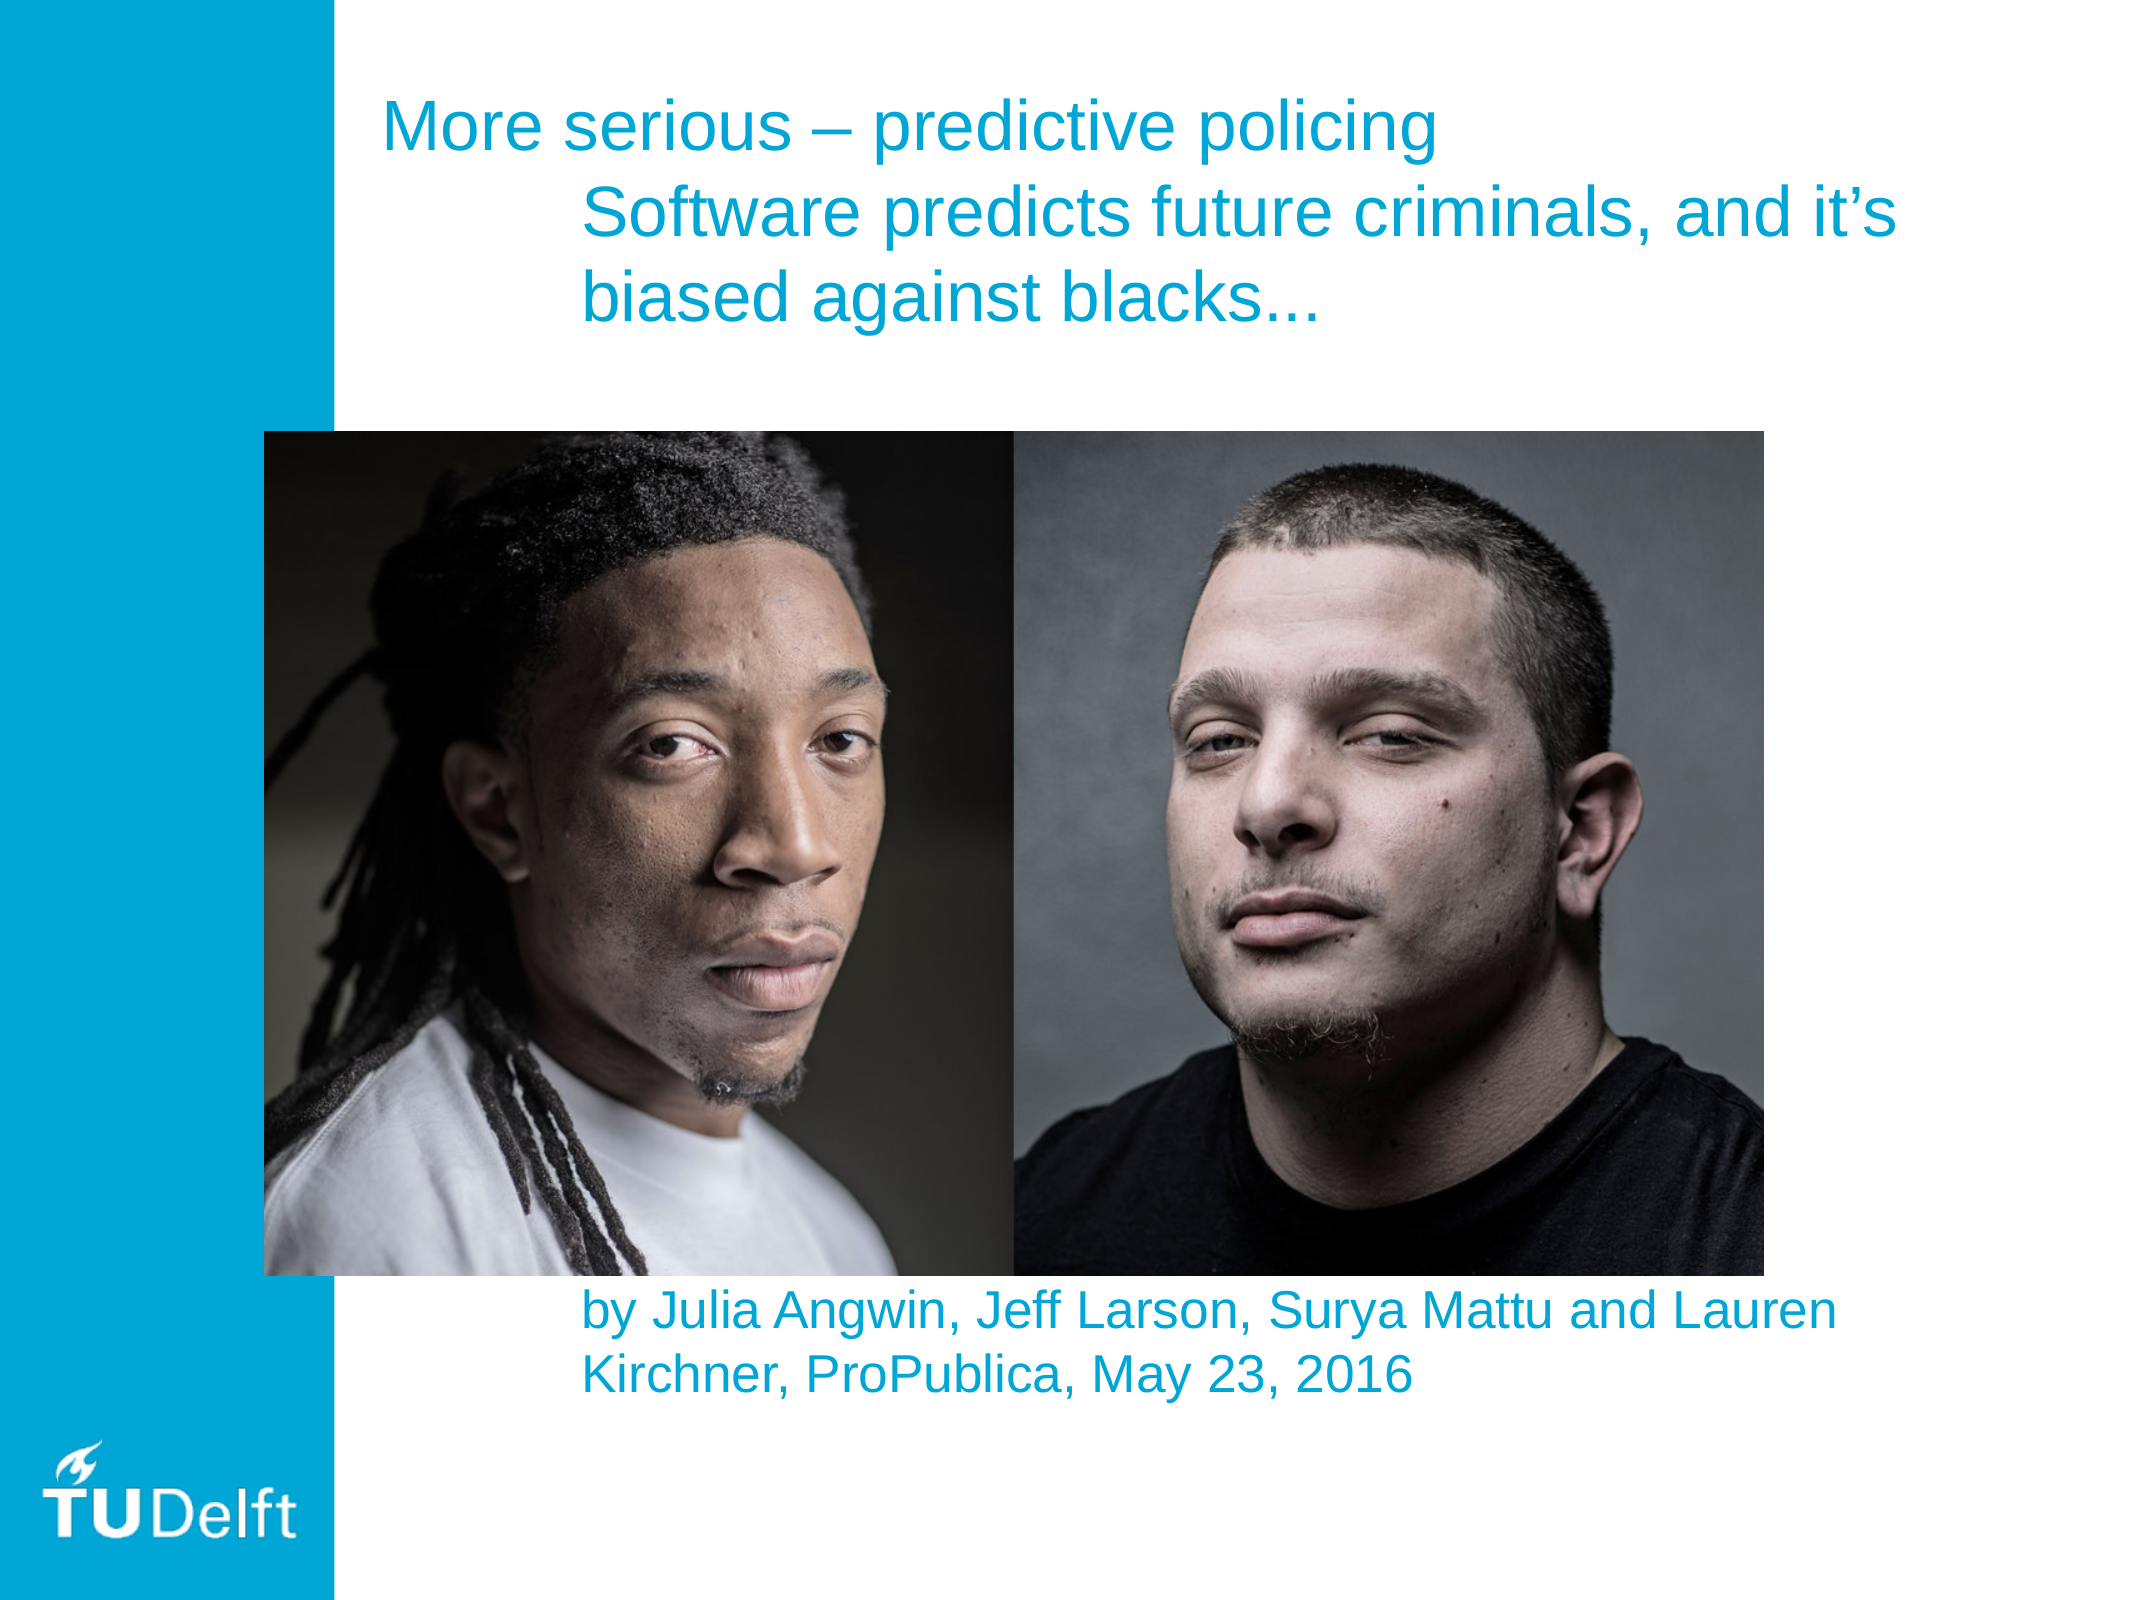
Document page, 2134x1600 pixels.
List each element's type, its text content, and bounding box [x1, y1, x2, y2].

picture [265, 431, 1765, 1276]
title More serious – predictive policing Software predicts future criminals, and it’s biased against blacks... by Julia Angwin, Jeff Larson, Surya Mattu and Lauren Kirchner, ProPublica, May 23, 2016 [381, 79, 2024, 328]
